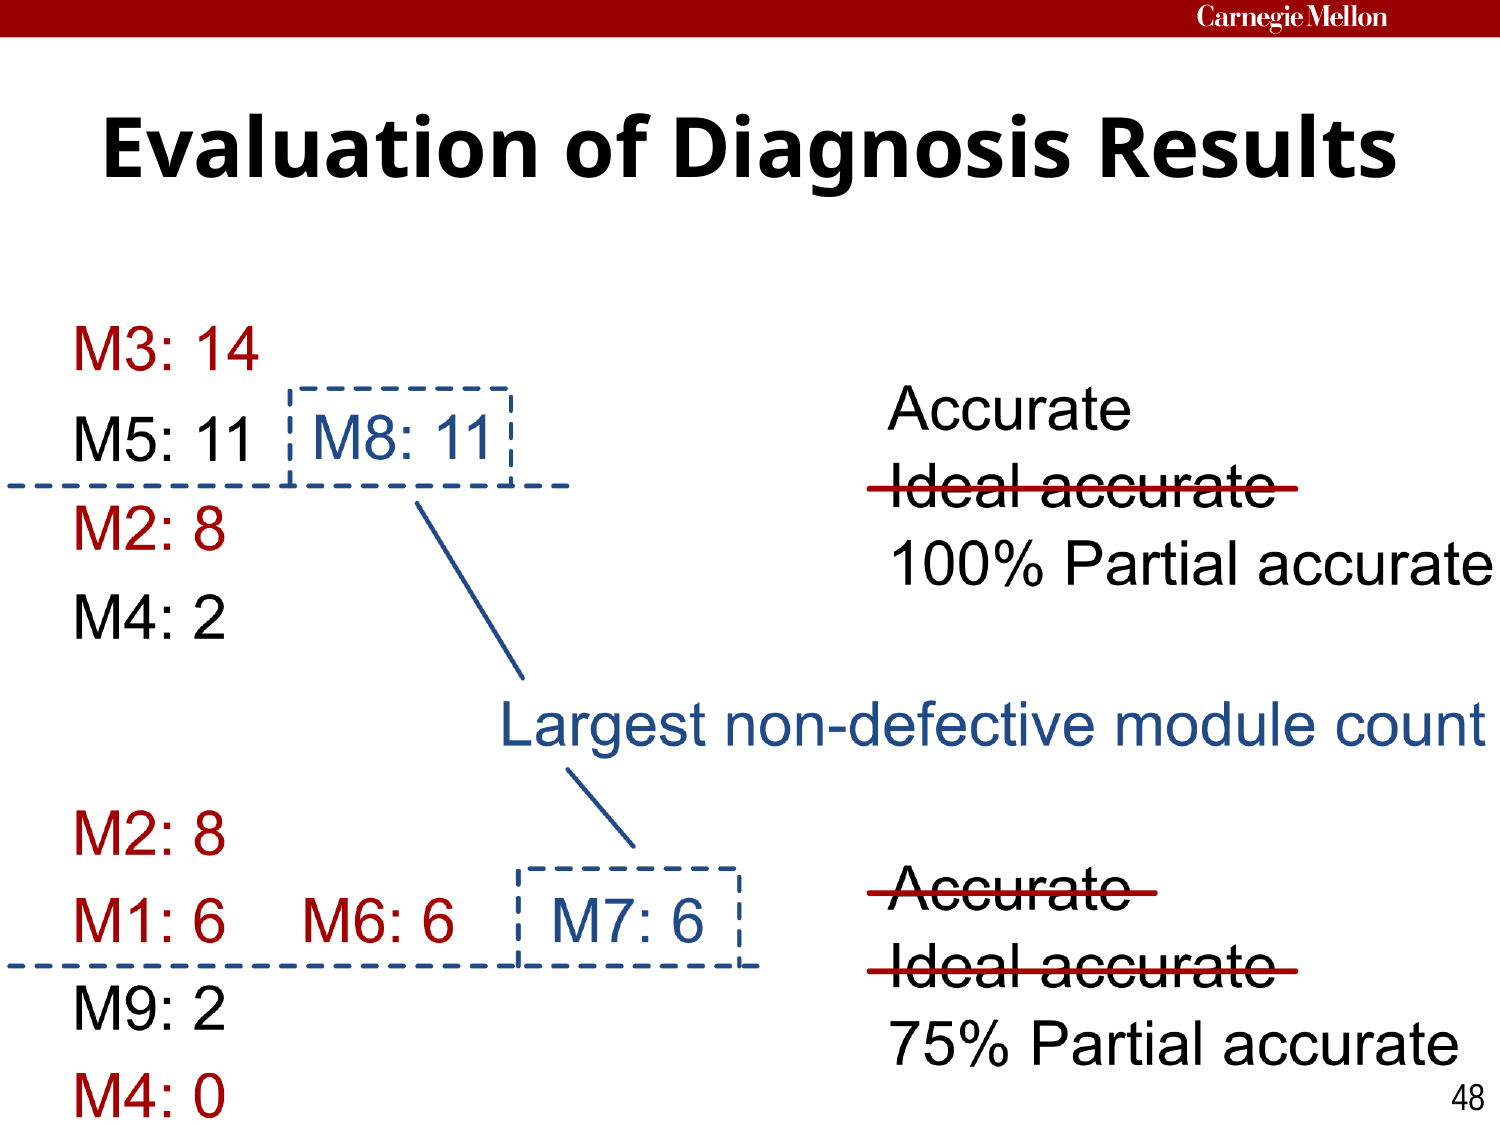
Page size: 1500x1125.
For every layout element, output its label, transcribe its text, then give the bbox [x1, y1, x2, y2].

picture [1197, 4, 1388, 34]
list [0, 316, 1500, 1125]
title Evaluation of Diagnosis Results [0, 49, 1500, 238]
